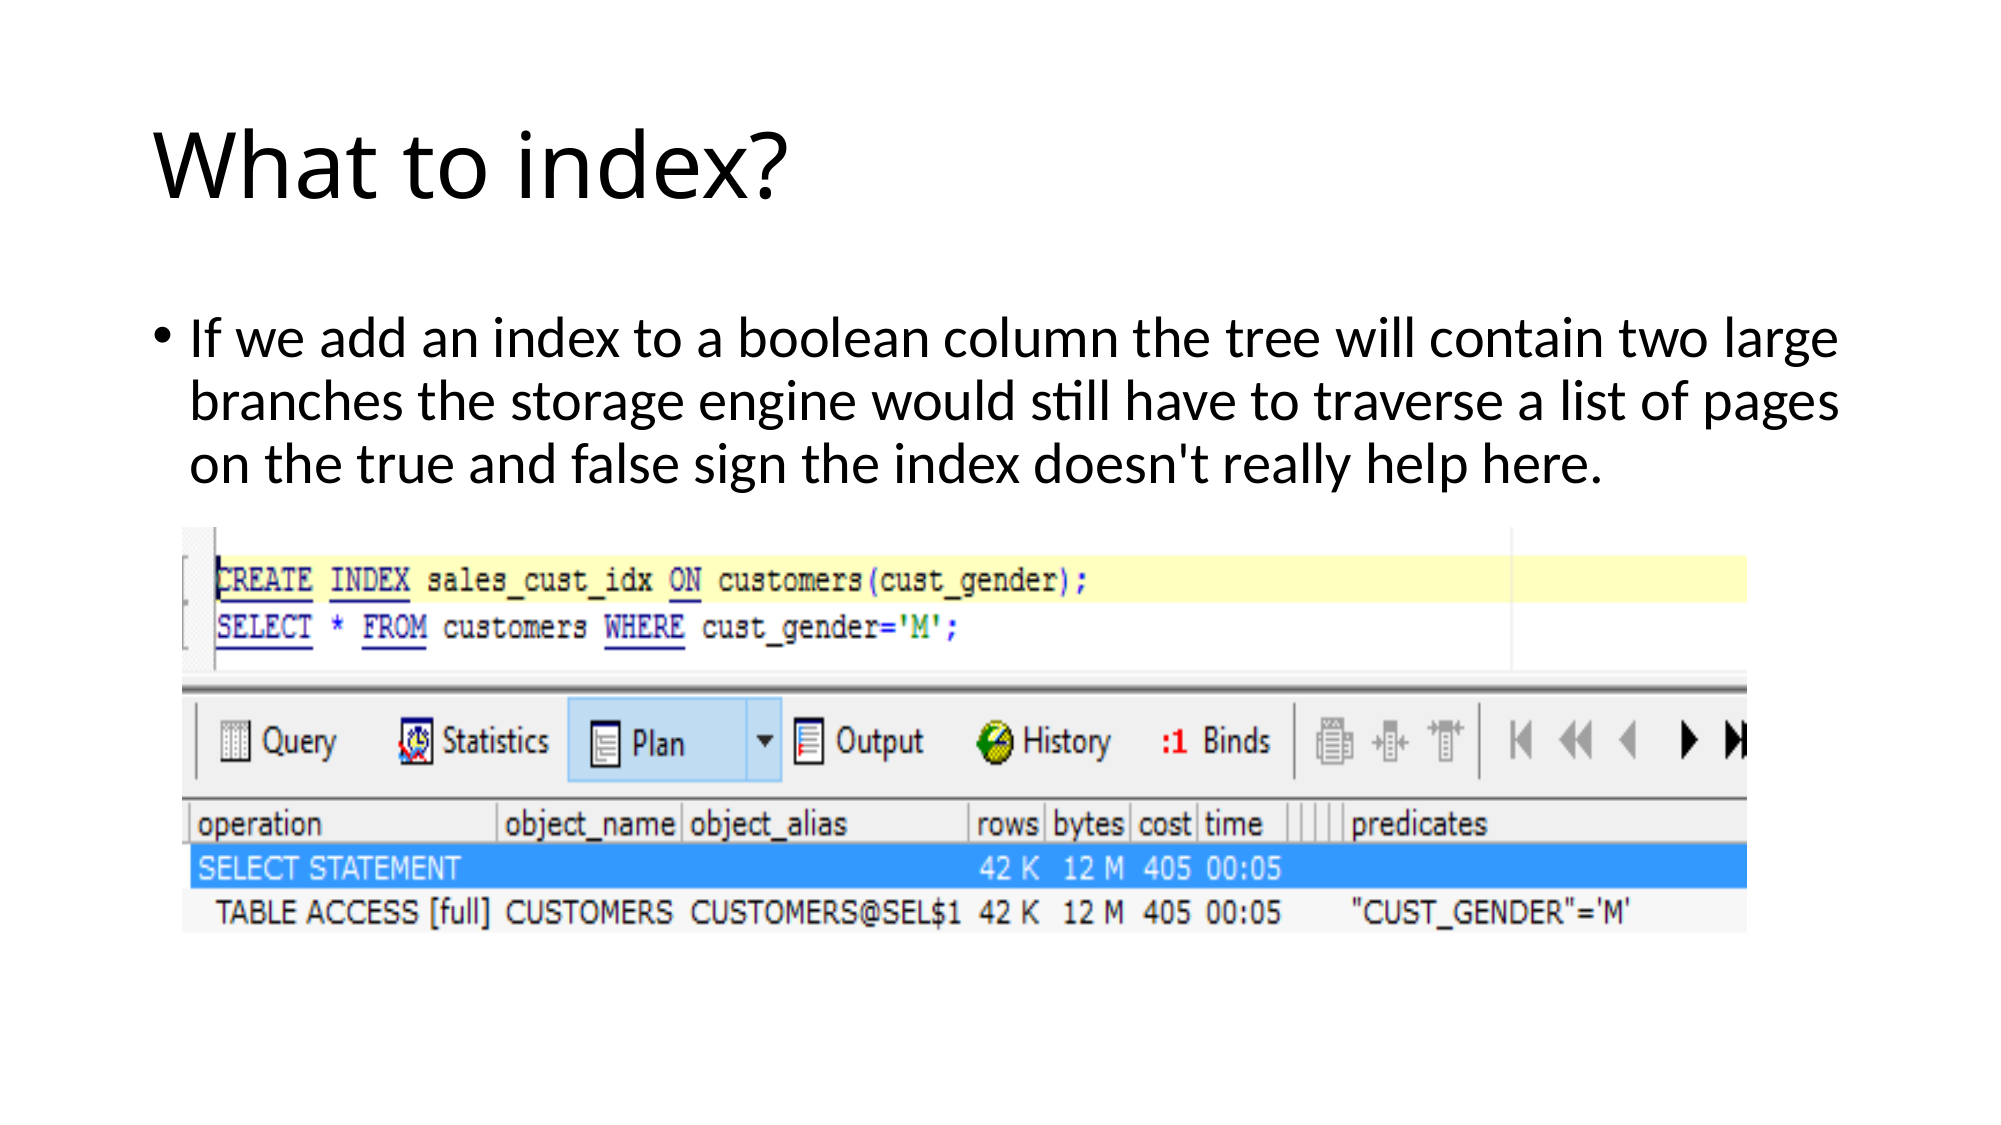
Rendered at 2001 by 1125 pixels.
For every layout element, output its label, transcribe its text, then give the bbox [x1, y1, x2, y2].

picture [182, 527, 1747, 960]
list If we add an index to a boolean column the tree will contain two large branches the storage engine would still have to traverse a list of pages on the true and false sign the index doesn't really help here. [137, 299, 1863, 1014]
title What to index? [137, 59, 1863, 278]
